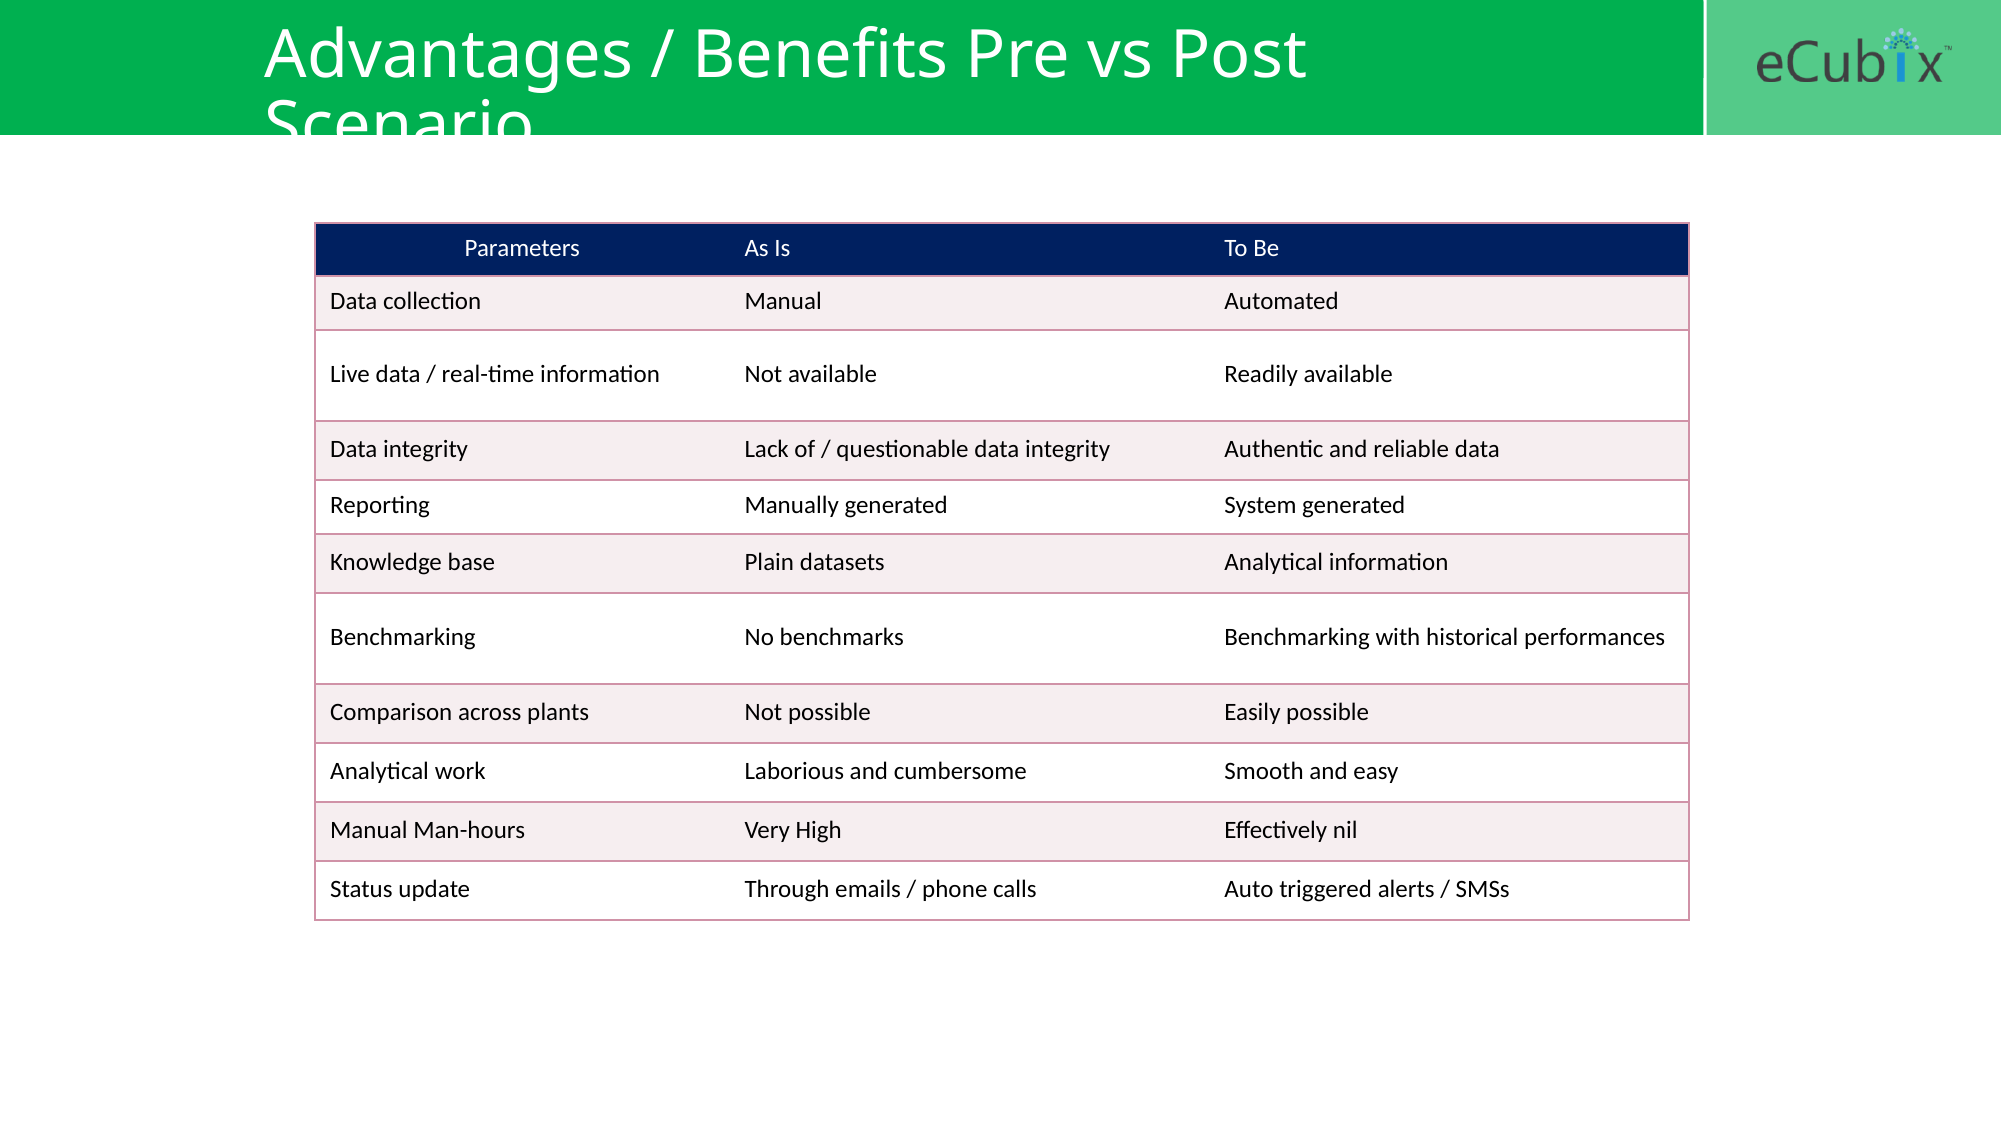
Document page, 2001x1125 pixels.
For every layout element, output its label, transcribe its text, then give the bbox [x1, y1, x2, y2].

table_cell Effectively nil [1209, 803, 1688, 860]
table_cell System generated [1209, 481, 1688, 533]
table_cell Readily available [1209, 331, 1688, 420]
table_cell Through emails / phone calls [730, 862, 1209, 919]
table_cell Auto triggered alerts / SMSs [1209, 862, 1688, 919]
table_cell Smooth and easy [1209, 744, 1688, 801]
table_cell Analytical work [316, 744, 730, 801]
table_cell Live data / real-time information [316, 331, 730, 420]
table_cell Manually generated [730, 481, 1209, 533]
table_cell Manual Man-hours [316, 803, 730, 860]
table_cell Knowledge base [316, 535, 730, 592]
table_cell Easily possible [1209, 685, 1688, 742]
table_cell Data collection [316, 277, 730, 329]
picture [1757, 28, 1952, 82]
table_header As Is [730, 224, 1209, 275]
table_cell Very High [730, 803, 1209, 860]
table_cell Data integrity [316, 422, 730, 479]
table_header To Be [1209, 224, 1688, 275]
table_cell Comparison across plants [316, 685, 730, 742]
table_cell Authentic and reliable data [1209, 422, 1688, 479]
table_cell Not available [730, 331, 1209, 420]
table_cell Analytical information [1209, 535, 1688, 592]
table_cell Not possible [730, 685, 1209, 742]
table_cell Manual [730, 277, 1209, 329]
table_cell Automated [1209, 277, 1688, 329]
table_header Parameters [316, 224, 730, 275]
table_cell Benchmarking with historical performances [1209, 594, 1688, 683]
title Advantages / Benefits Pre vs Post Scenario [249, 12, 1453, 79]
table_cell Laborious and cumbersome [730, 744, 1209, 801]
table_cell Plain datasets [730, 535, 1209, 592]
table_cell Lack of / questionable data integrity [730, 422, 1209, 479]
table_cell Reporting [316, 481, 730, 533]
table_cell Status update [316, 862, 730, 919]
table_cell Benchmarking [316, 594, 730, 683]
table_cell No benchmarks [730, 594, 1209, 683]
